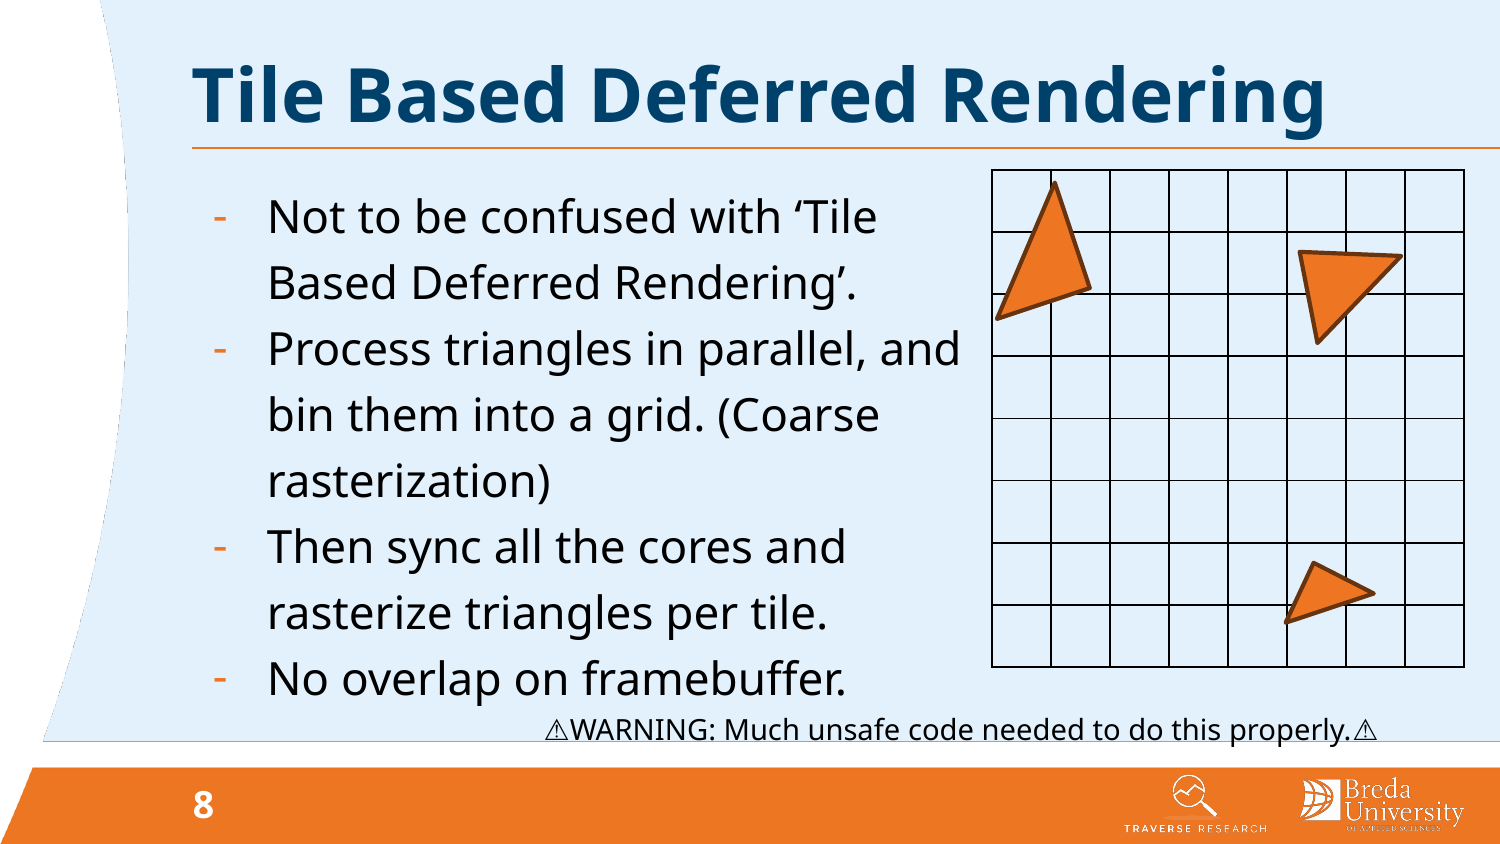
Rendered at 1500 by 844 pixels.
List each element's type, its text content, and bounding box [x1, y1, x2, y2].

table_cell [1406, 233, 1463, 293]
table_cell [1406, 544, 1463, 604]
table_cell [1288, 481, 1345, 542]
text_box ⚠️🚨WARNING: Much unsafe code needed to do this properly.🚨⚠️ [528, 696, 1478, 762]
table_header [1229, 171, 1286, 231]
table_header [1347, 171, 1404, 231]
table_cell [1170, 606, 1227, 666]
table_cell [1111, 544, 1168, 604]
table_cell [993, 233, 1030, 293]
table_cell [993, 544, 1050, 604]
text_box [1283, 560, 1376, 625]
table_cell [1288, 233, 1345, 293]
table_cell [1288, 544, 1345, 604]
table_cell [1111, 357, 1168, 418]
table_cell [1229, 295, 1286, 355]
table_header [993, 171, 1050, 231]
table_cell [1370, 256, 1404, 293]
table_cell [1052, 606, 1109, 666]
table_cell [1170, 419, 1227, 480]
table_cell [1052, 295, 1109, 355]
table_cell [1406, 419, 1463, 480]
table_cell [993, 481, 1050, 542]
table_cell [1288, 419, 1345, 480]
table_cell [1052, 544, 1109, 604]
table_header [1406, 171, 1463, 231]
table_cell [1170, 481, 1227, 542]
table_cell [1347, 295, 1404, 355]
title Tile Based Deferred Rendering [191, 3, 1341, 138]
table_cell [1347, 419, 1404, 480]
table_cell [1111, 606, 1168, 666]
table_cell [993, 419, 1050, 480]
table_header [1111, 171, 1168, 231]
table_cell [1229, 544, 1286, 604]
table_header [1170, 171, 1227, 231]
table_cell [1170, 295, 1227, 355]
table_cell [1052, 481, 1109, 542]
picture [0, 0, 1500, 844]
table_cell [993, 357, 1050, 418]
table_cell [1170, 544, 1227, 604]
table_cell [1406, 357, 1463, 418]
table_cell [1406, 295, 1463, 355]
table_cell [1170, 233, 1227, 293]
list Not to be confused with ‘Tile Based Deferred Rendering’. Process triangles in parallel, and bin them into a grid. (Coarse rasterization) Then sync all the cores and rasterize triangles per tile. No overlap on framebuffer. [191, 176, 979, 741]
text_box [995, 180, 1092, 321]
table_cell [1111, 481, 1168, 542]
table_cell [1229, 606, 1286, 666]
slide_number 8 [177, 773, 351, 819]
table_cell [1229, 357, 1286, 418]
table_cell [1052, 419, 1109, 480]
table_cell [1288, 357, 1345, 418]
table_cell [1288, 606, 1345, 666]
table_cell [1052, 357, 1109, 418]
table_cell [1288, 295, 1345, 355]
table_cell [1229, 419, 1286, 480]
table_cell [1406, 481, 1463, 542]
table_cell [1406, 606, 1463, 666]
table_cell [1075, 233, 1109, 293]
table_cell [1347, 233, 1404, 255]
table_cell [1347, 544, 1404, 604]
table_cell [1229, 233, 1286, 293]
table_header [1052, 171, 1109, 231]
table_cell [1170, 357, 1227, 418]
table_cell [1229, 481, 1286, 542]
table_cell [993, 606, 1050, 666]
table_header [1288, 171, 1345, 231]
table_cell [1111, 419, 1168, 480]
table_cell [1347, 606, 1404, 666]
table_cell [1347, 481, 1404, 542]
text_box [1297, 249, 1404, 346]
table_cell [1111, 295, 1168, 355]
table_cell [1347, 357, 1404, 418]
table_cell [993, 295, 1050, 355]
table_cell [1111, 233, 1168, 293]
